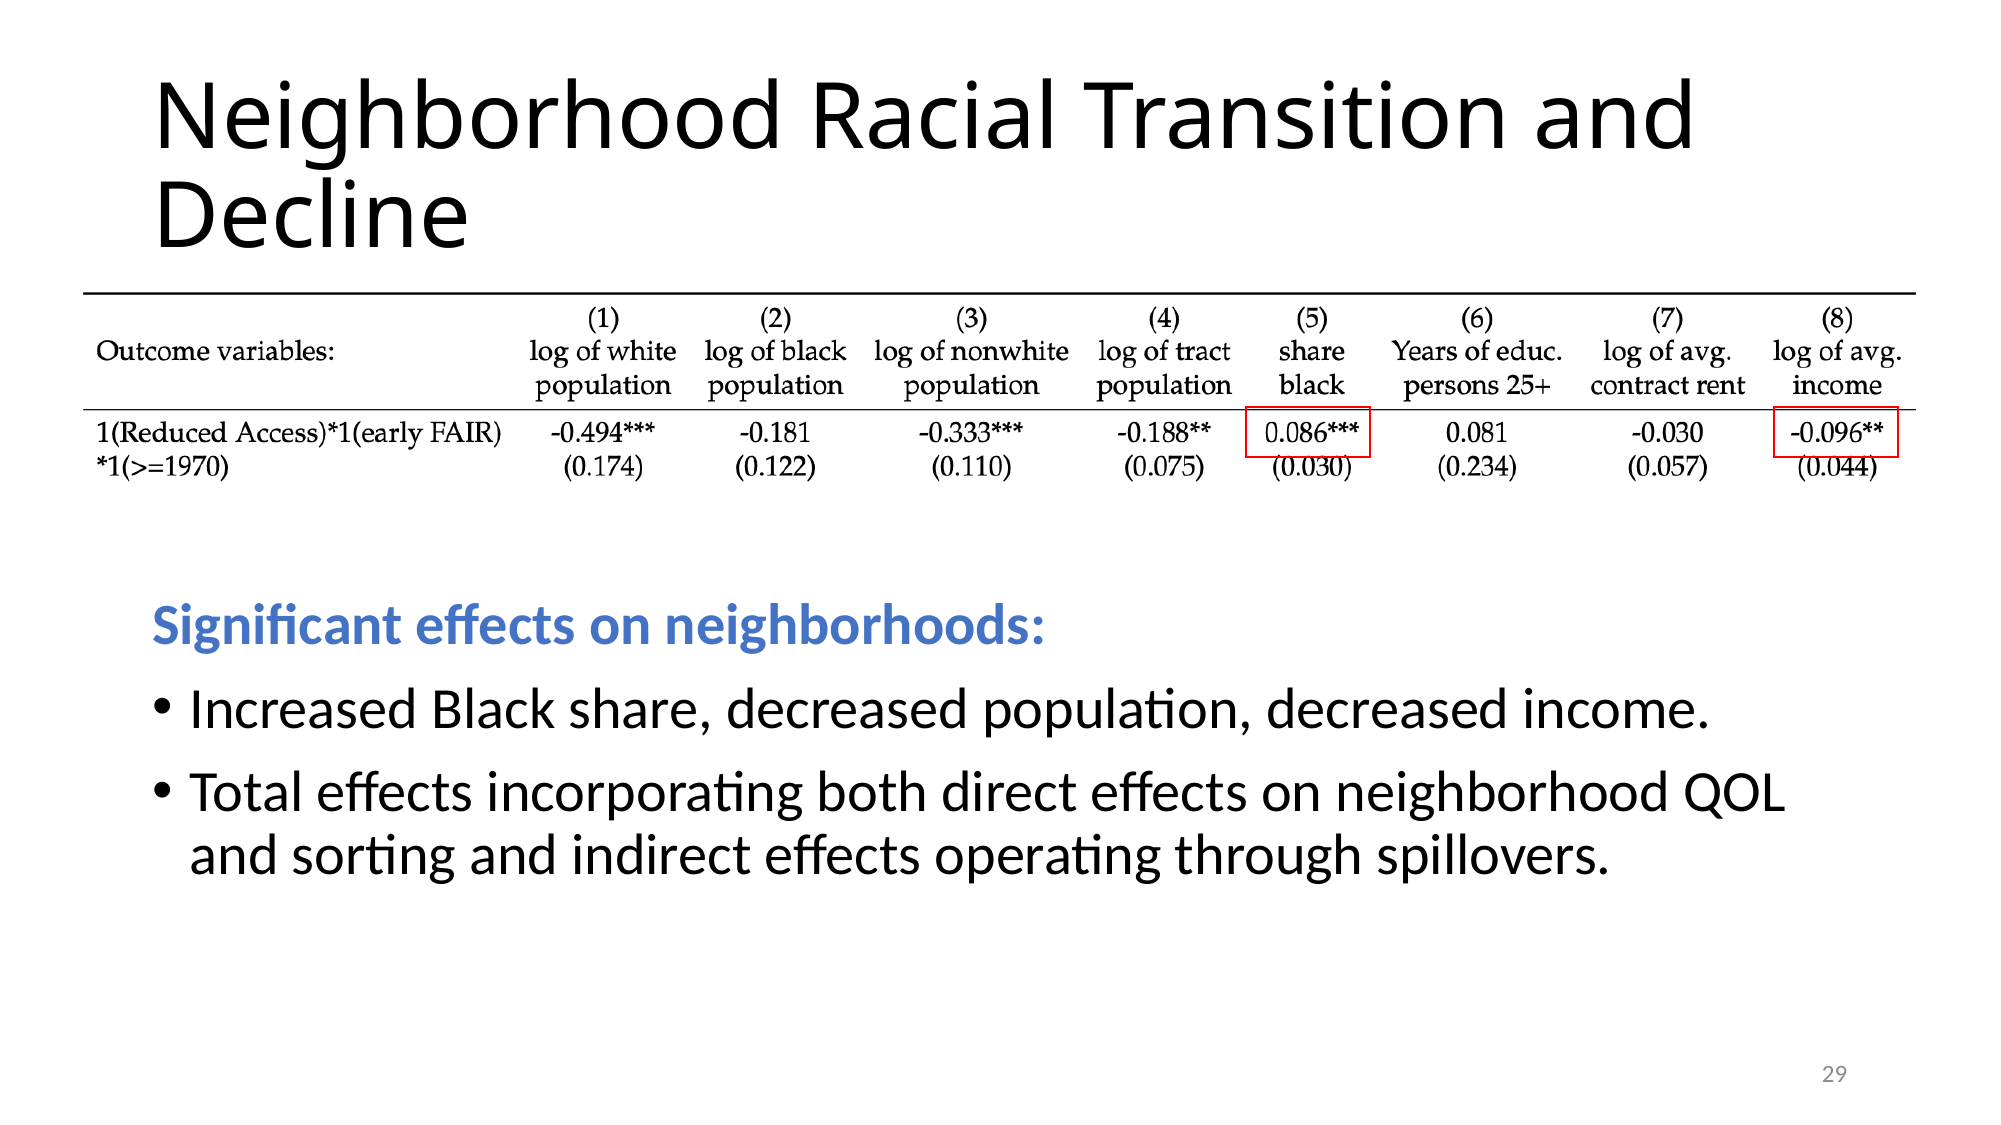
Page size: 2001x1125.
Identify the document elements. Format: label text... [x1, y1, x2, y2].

slide_number 29 [1412, 1042, 1863, 1103]
title Neighborhood Racial Transition and Decline [137, 59, 1863, 278]
text_box Significant effects on neighborhoods: Increased Black share, decreased population, decreased income. Total effects incorporating both direct effects on neighborhood QOL and sorting and indirect effects operating through spillovers. [137, 586, 1835, 1014]
picture [77, 281, 1923, 486]
